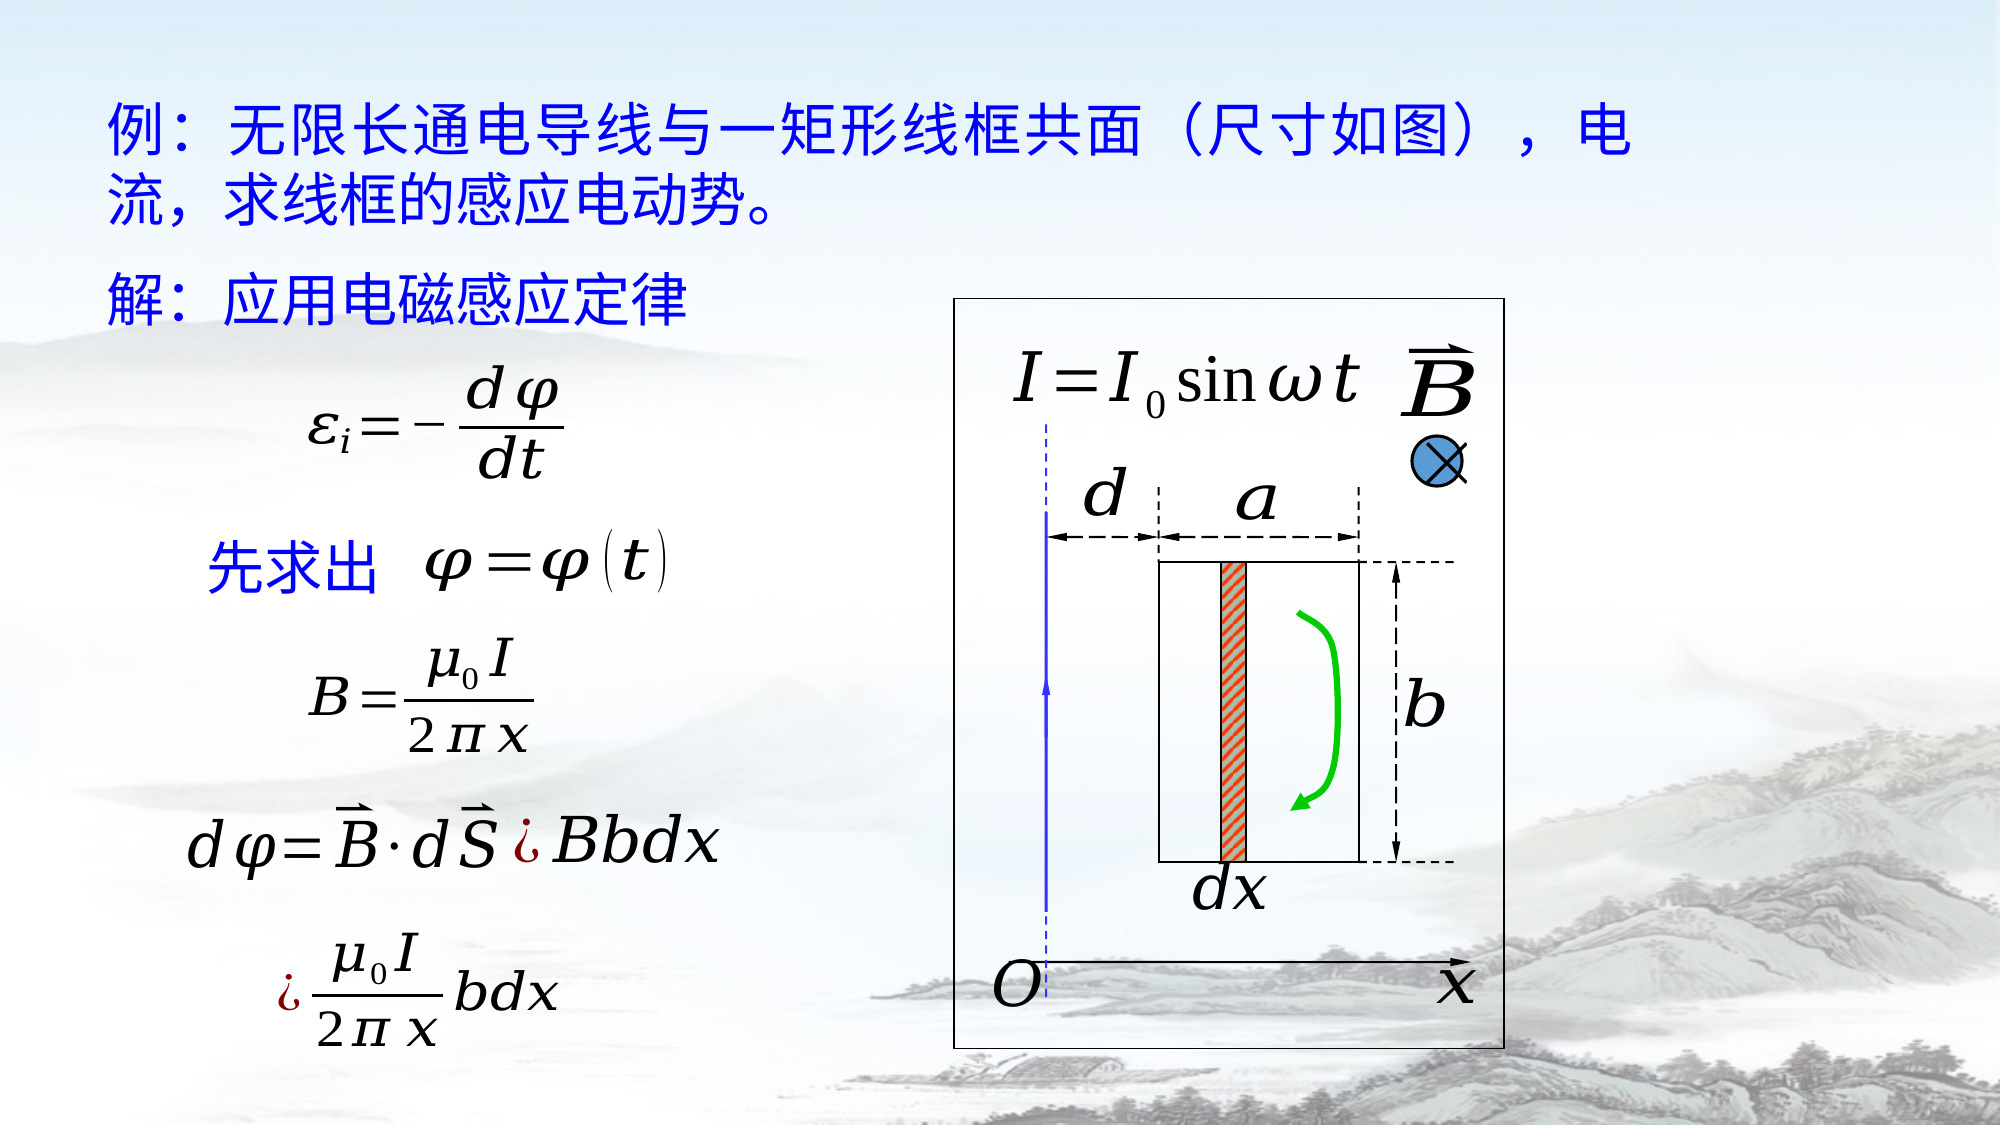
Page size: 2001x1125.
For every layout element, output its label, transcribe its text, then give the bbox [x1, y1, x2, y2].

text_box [953, 298, 1504, 1049]
text_box 先求出 [191, 523, 504, 609]
text_box 且由 [0, 0, 2000, 1125]
text_box 解：应用电磁感应定律 [91, 255, 804, 340]
